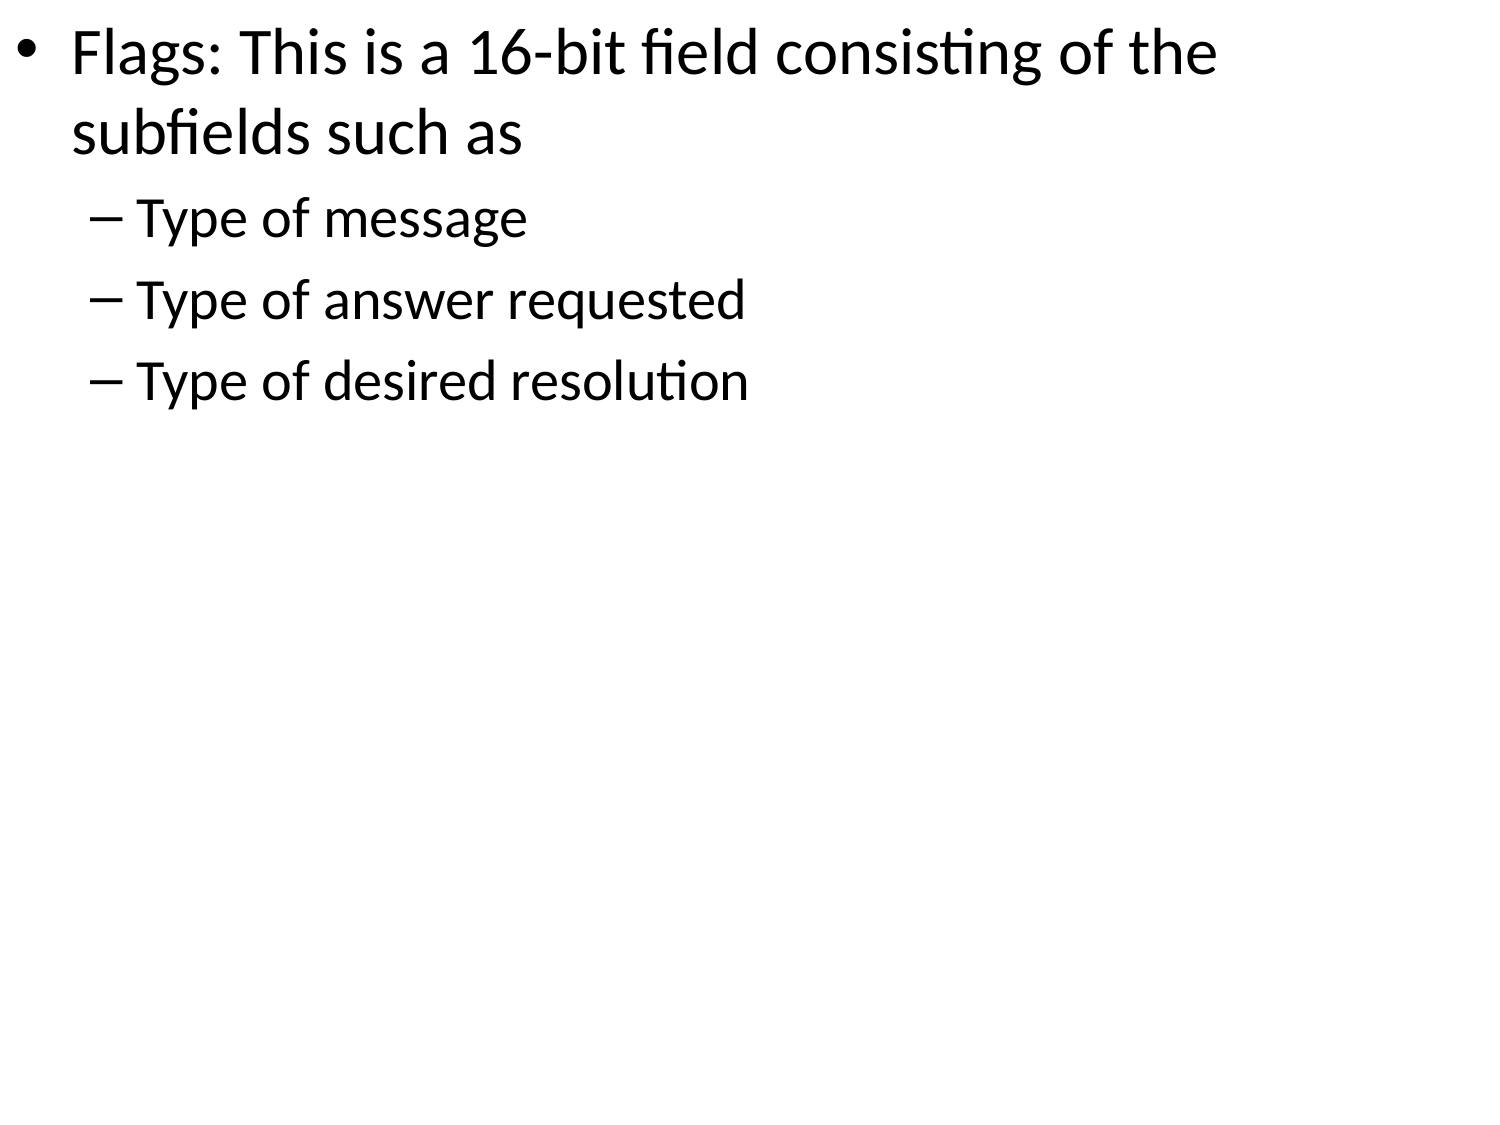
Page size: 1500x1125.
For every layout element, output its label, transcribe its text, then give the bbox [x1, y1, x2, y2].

list Flags: This is a 16-bit field consisting of the subfields such as Type of message Type of answer requested Type of desired resolution [0, 0, 1500, 1125]
